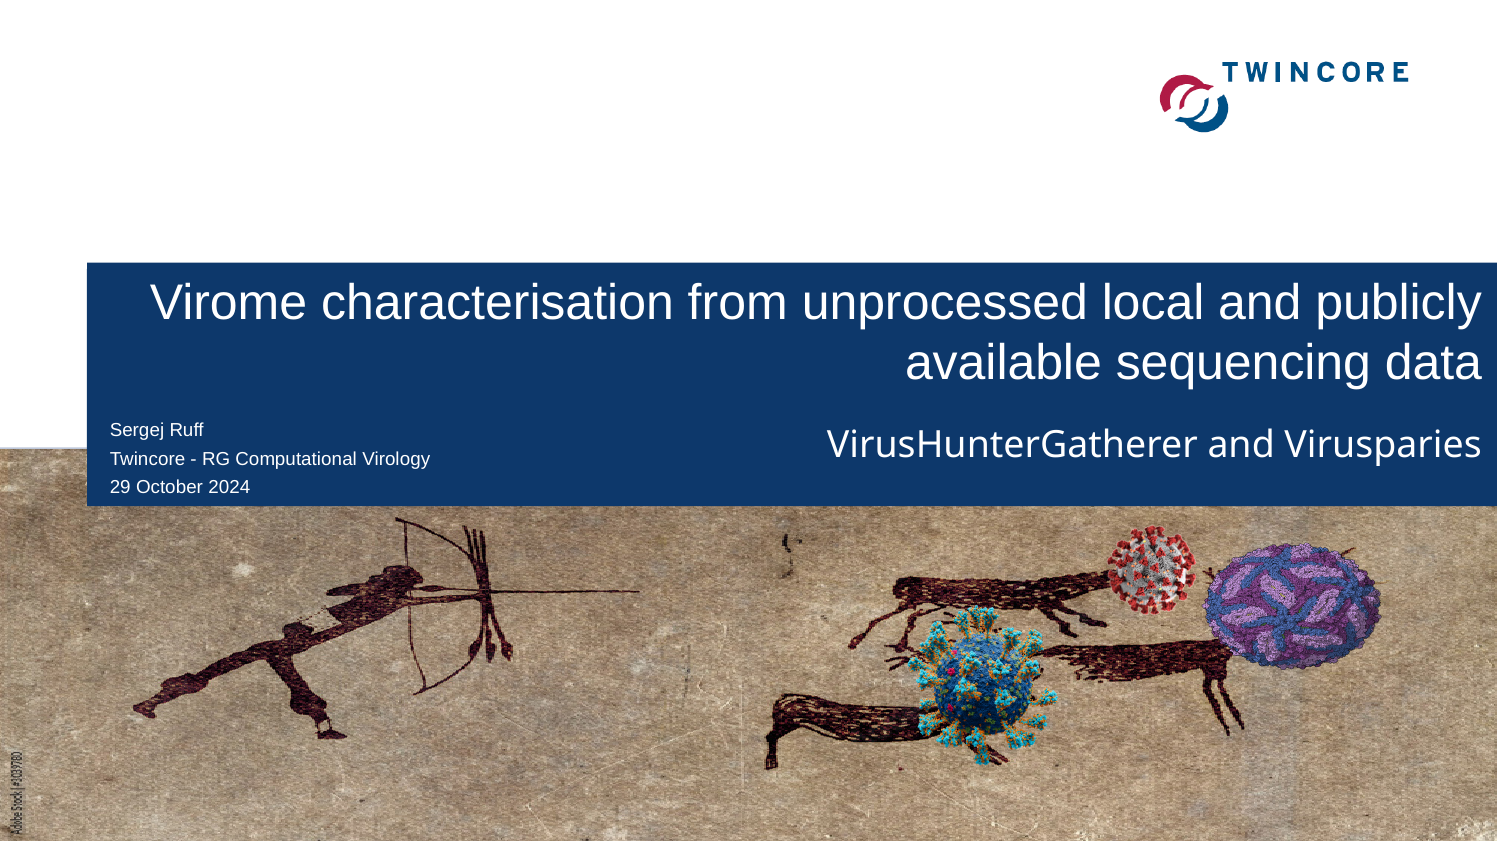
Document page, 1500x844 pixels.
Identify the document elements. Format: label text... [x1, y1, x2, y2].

picture [1151, 52, 1422, 145]
picture [0, 449, 1498, 841]
text_box Sergej Ruff Twincore - RG Computational Virology 29 October 2024 [109, 415, 712, 448]
text_box VirusHunterGatherer and Virusparies [712, 412, 1497, 449]
text_box Virome characterisation from unprocessed local and publicly available sequencing data [112, 262, 1497, 386]
text_box [87, 262, 1497, 448]
